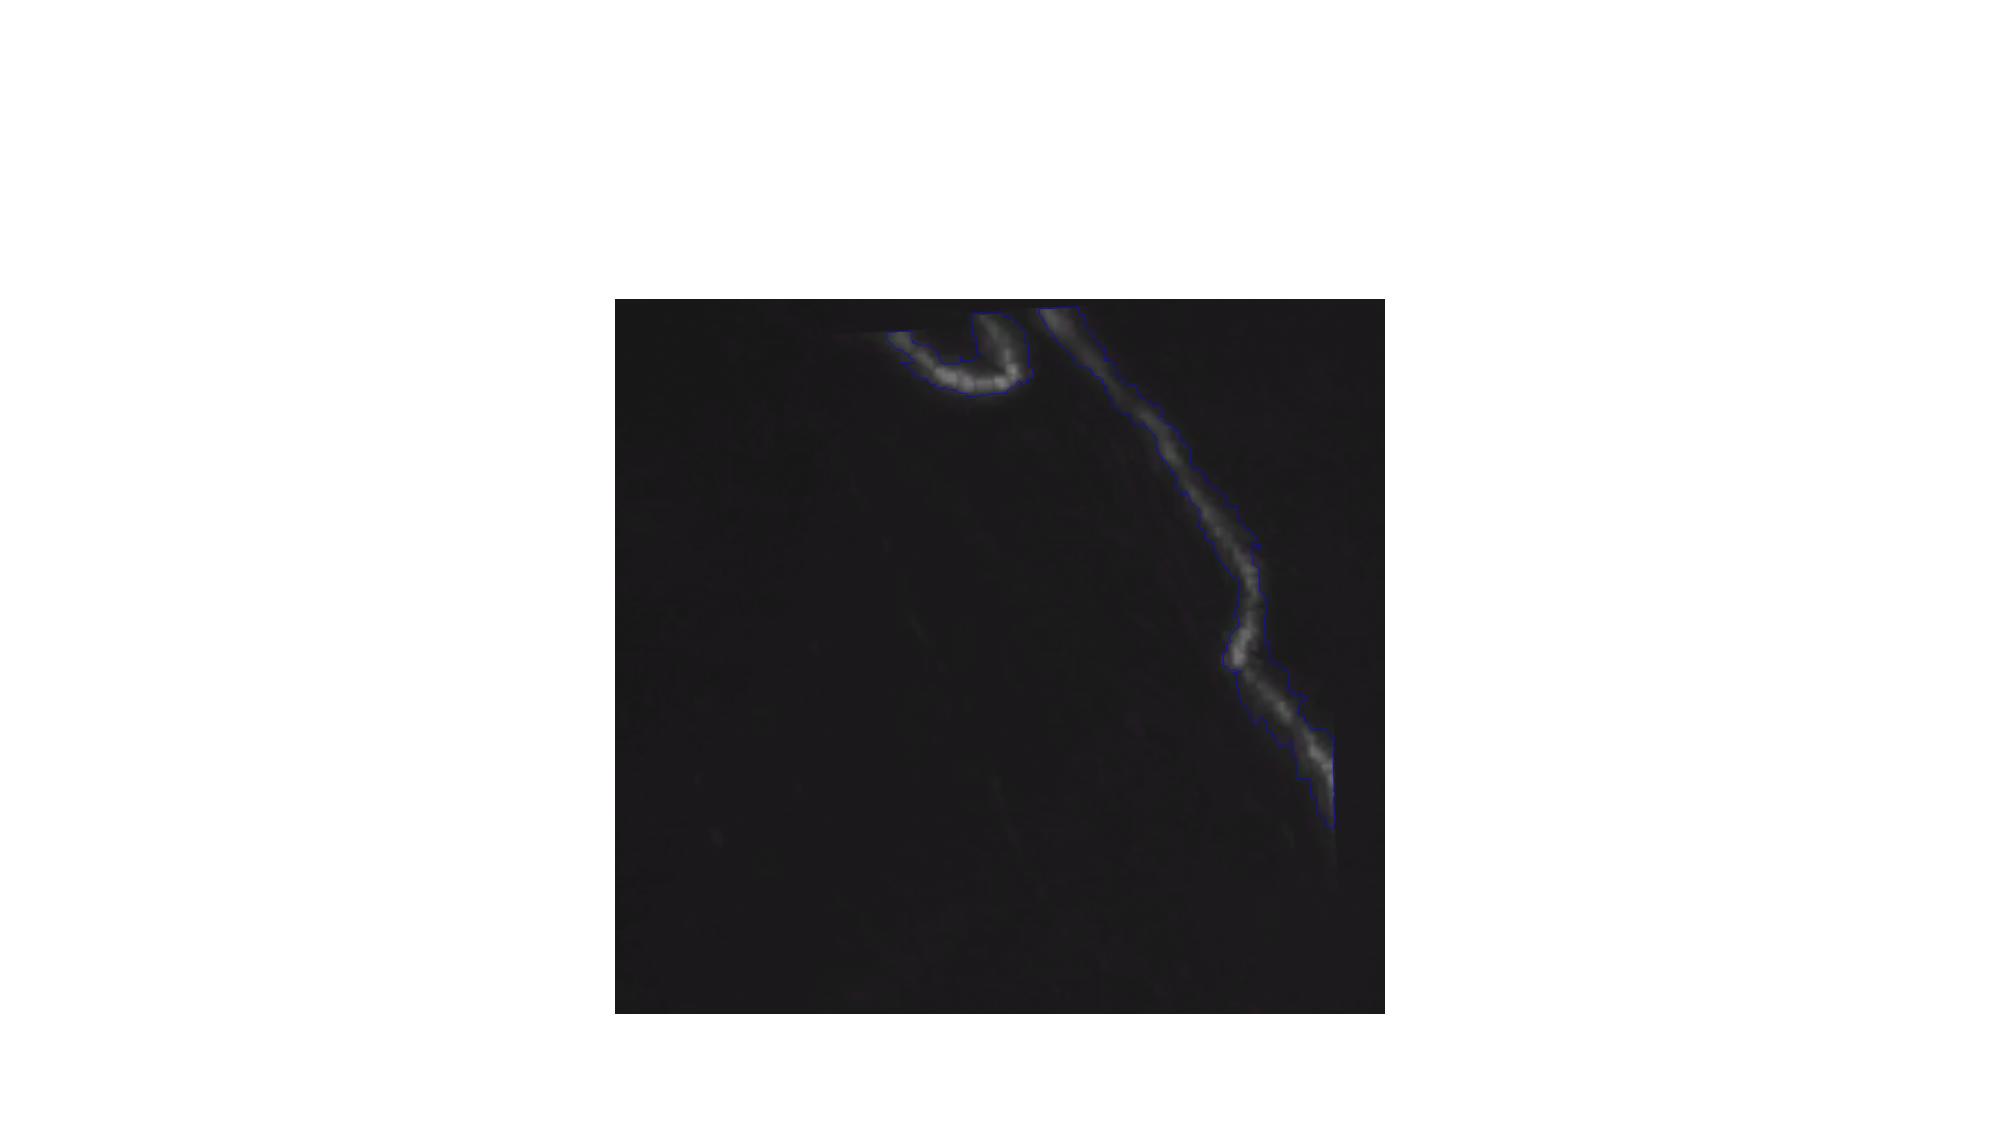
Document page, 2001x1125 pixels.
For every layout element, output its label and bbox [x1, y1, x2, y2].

list [615, 299, 1385, 1014]
